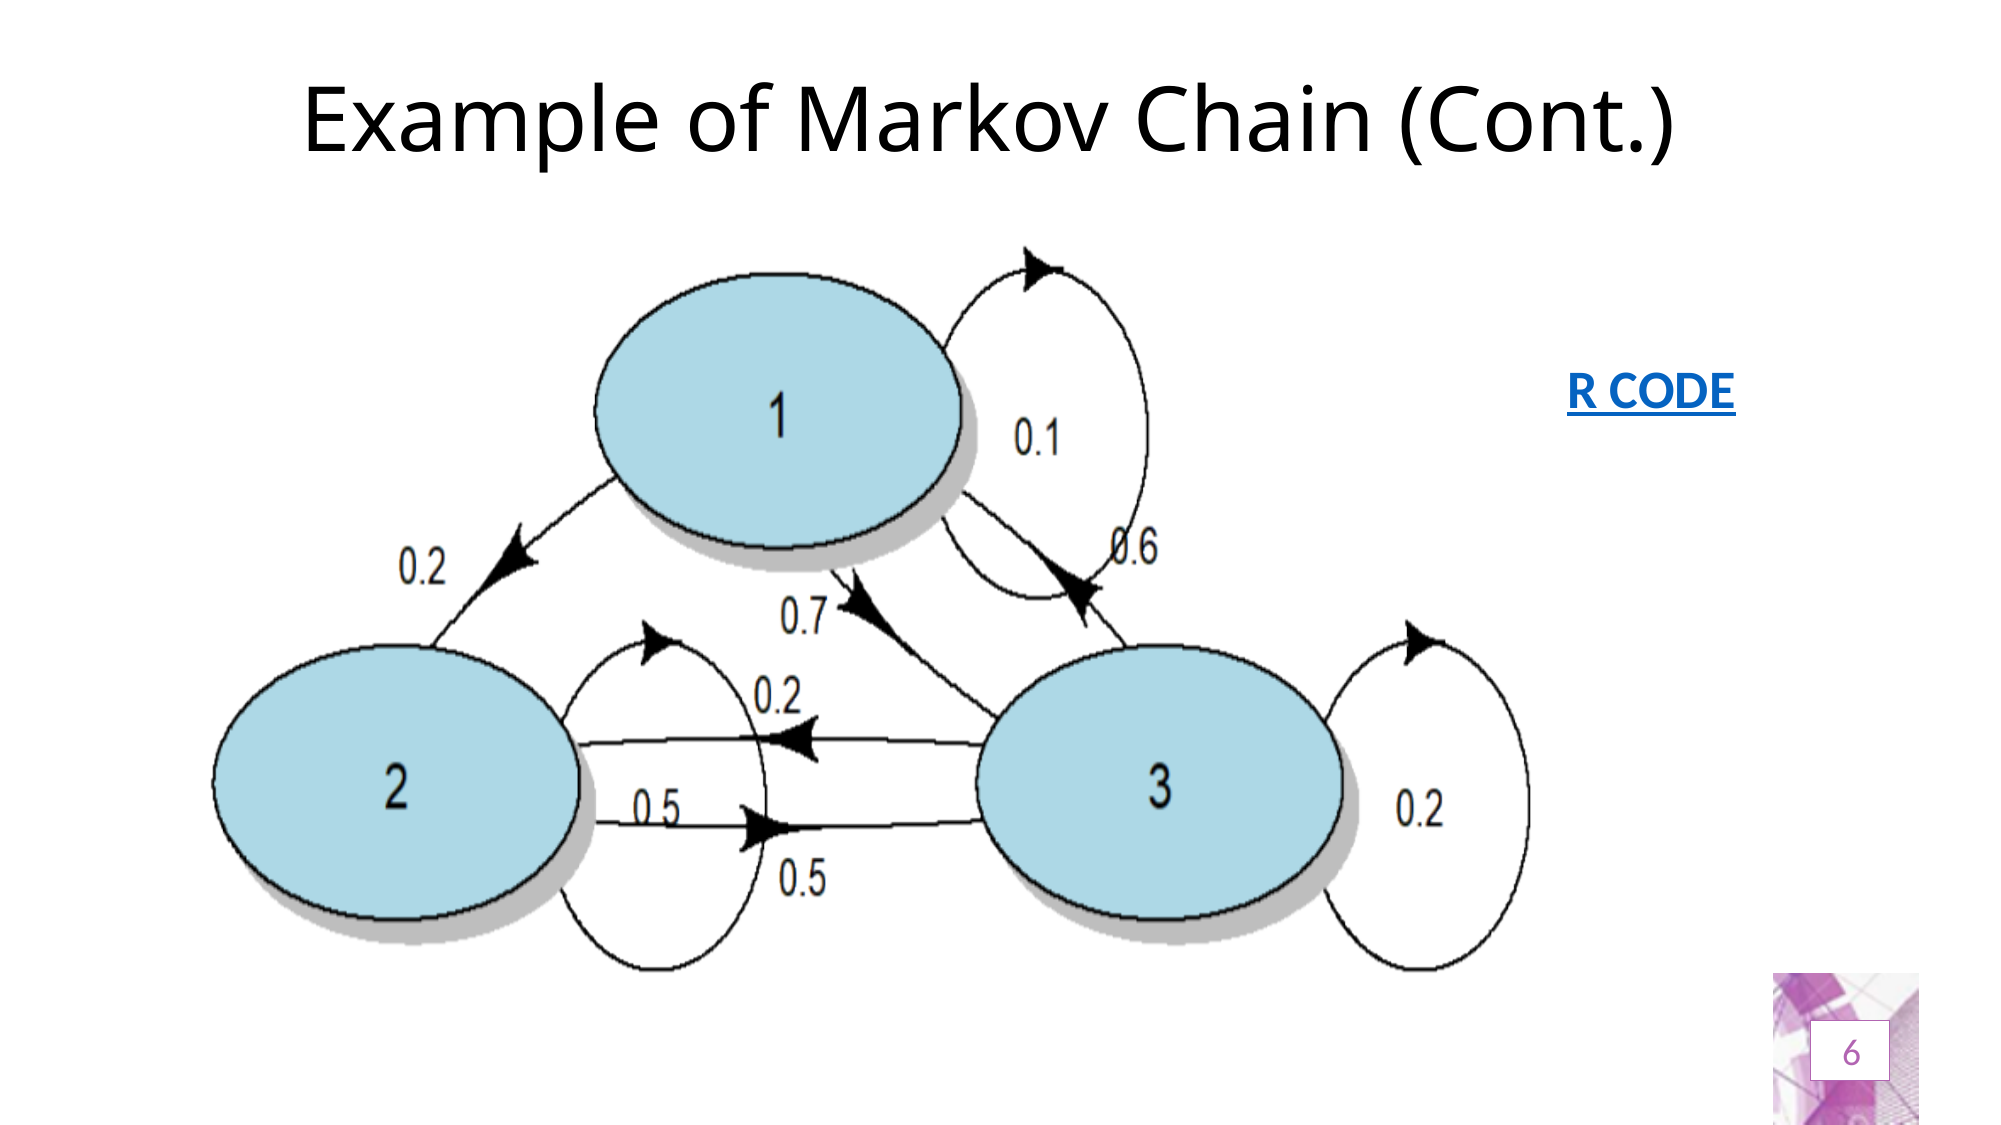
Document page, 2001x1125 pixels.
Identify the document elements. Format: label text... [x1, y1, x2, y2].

title Example of Markov Chain (Cont.) [166, 64, 1811, 179]
text_box R CODE [1553, 347, 1774, 427]
picture [189, 150, 1553, 1021]
picture [1773, 973, 1919, 1125]
